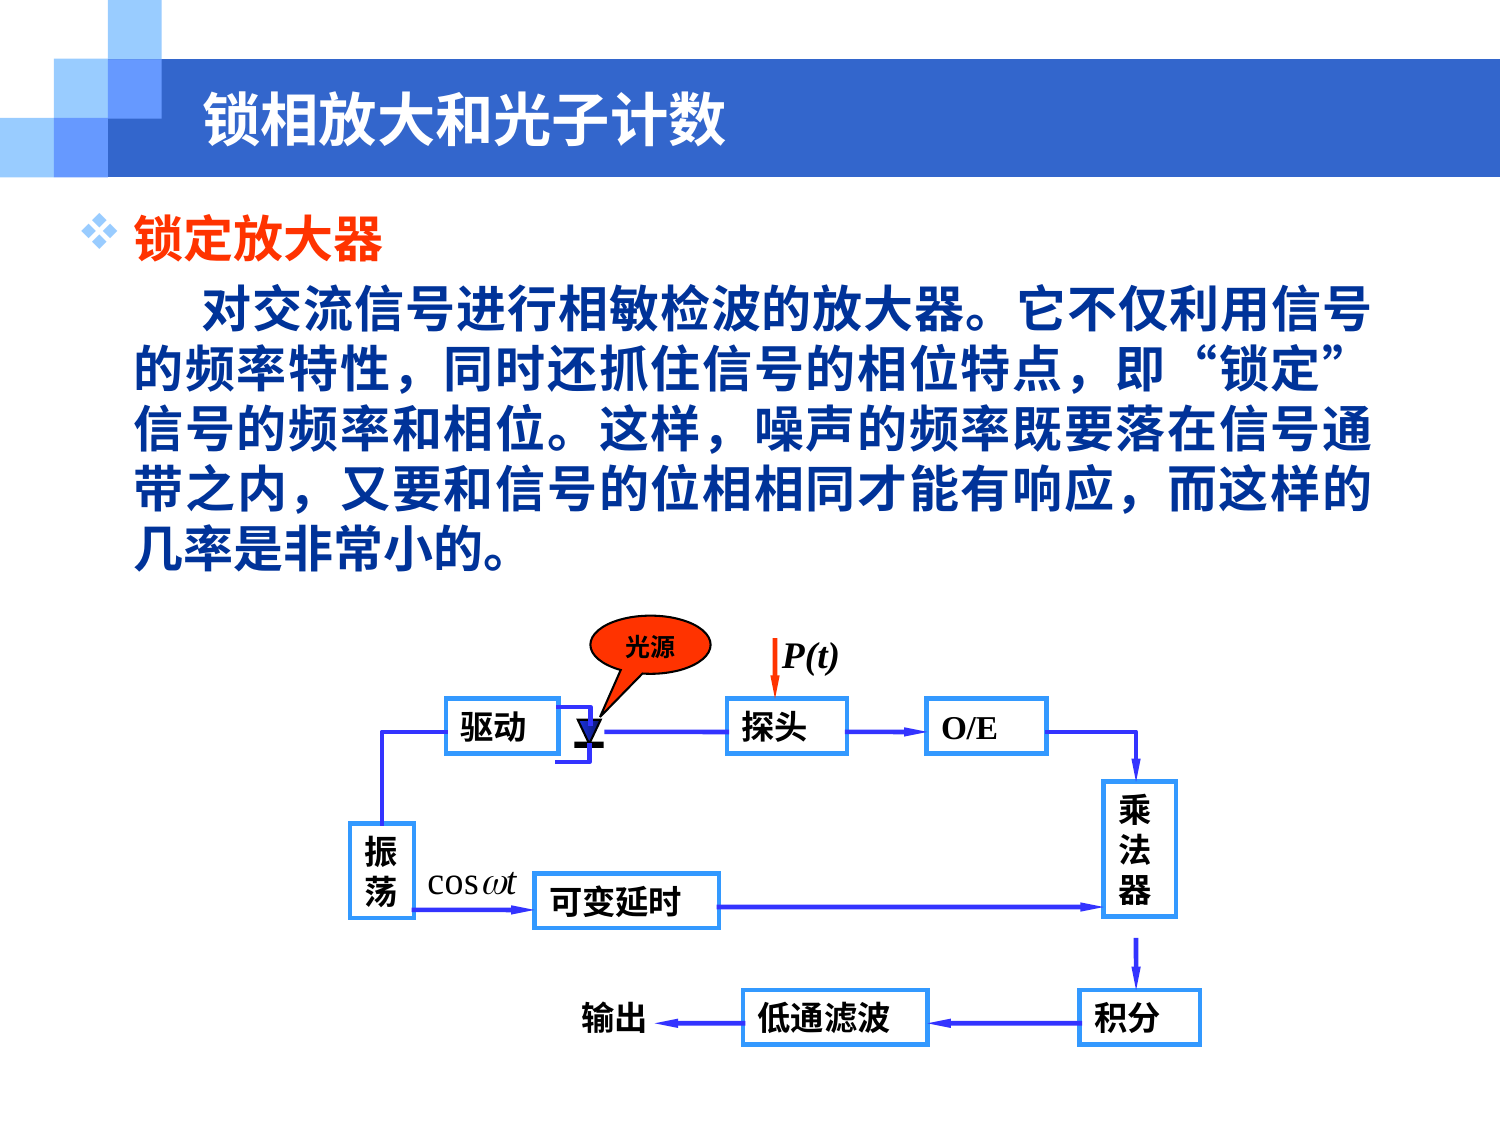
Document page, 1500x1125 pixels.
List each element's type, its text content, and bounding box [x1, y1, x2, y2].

list 锁定放大器 对交流信号进行相敏检波的放大器。它不仅利用信号的频率特性，同时还抓住信号的相位特点，即“锁定”信号的频率和相位。这样，噪声的频率既要落在信号通带之内，又要和信号的位相相同才能有响应，而这样的几率是非常小的。 [62, 200, 1388, 588]
title 锁相放大和光子计数 [187, 96, 1400, 140]
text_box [349, 615, 1200, 1050]
